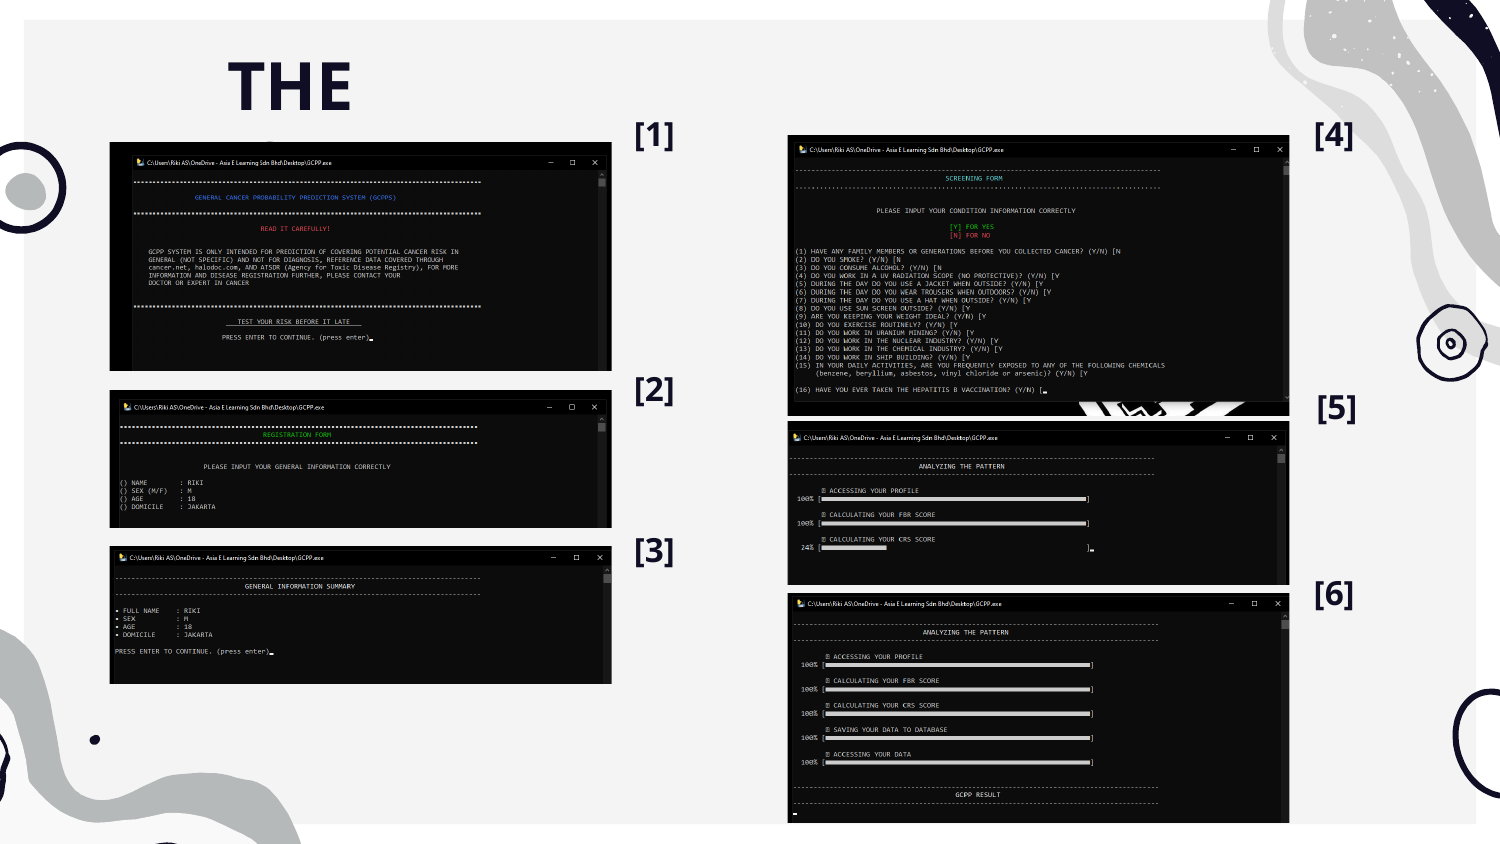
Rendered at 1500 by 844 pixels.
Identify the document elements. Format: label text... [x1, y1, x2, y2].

picture [109, 546, 612, 684]
text_box [1] [611, 98, 698, 173]
picture [109, 142, 612, 372]
text_box [4] [1291, 98, 1377, 173]
text_box [5] [1294, 370, 1380, 446]
title THE RESULT [87, 28, 494, 123]
picture [109, 390, 612, 528]
picture [787, 593, 1290, 823]
text_box [3] [611, 514, 698, 589]
picture [787, 421, 1290, 585]
text_box [6] [1291, 556, 1377, 632]
text_box [2] [611, 353, 698, 428]
picture [787, 135, 1290, 417]
